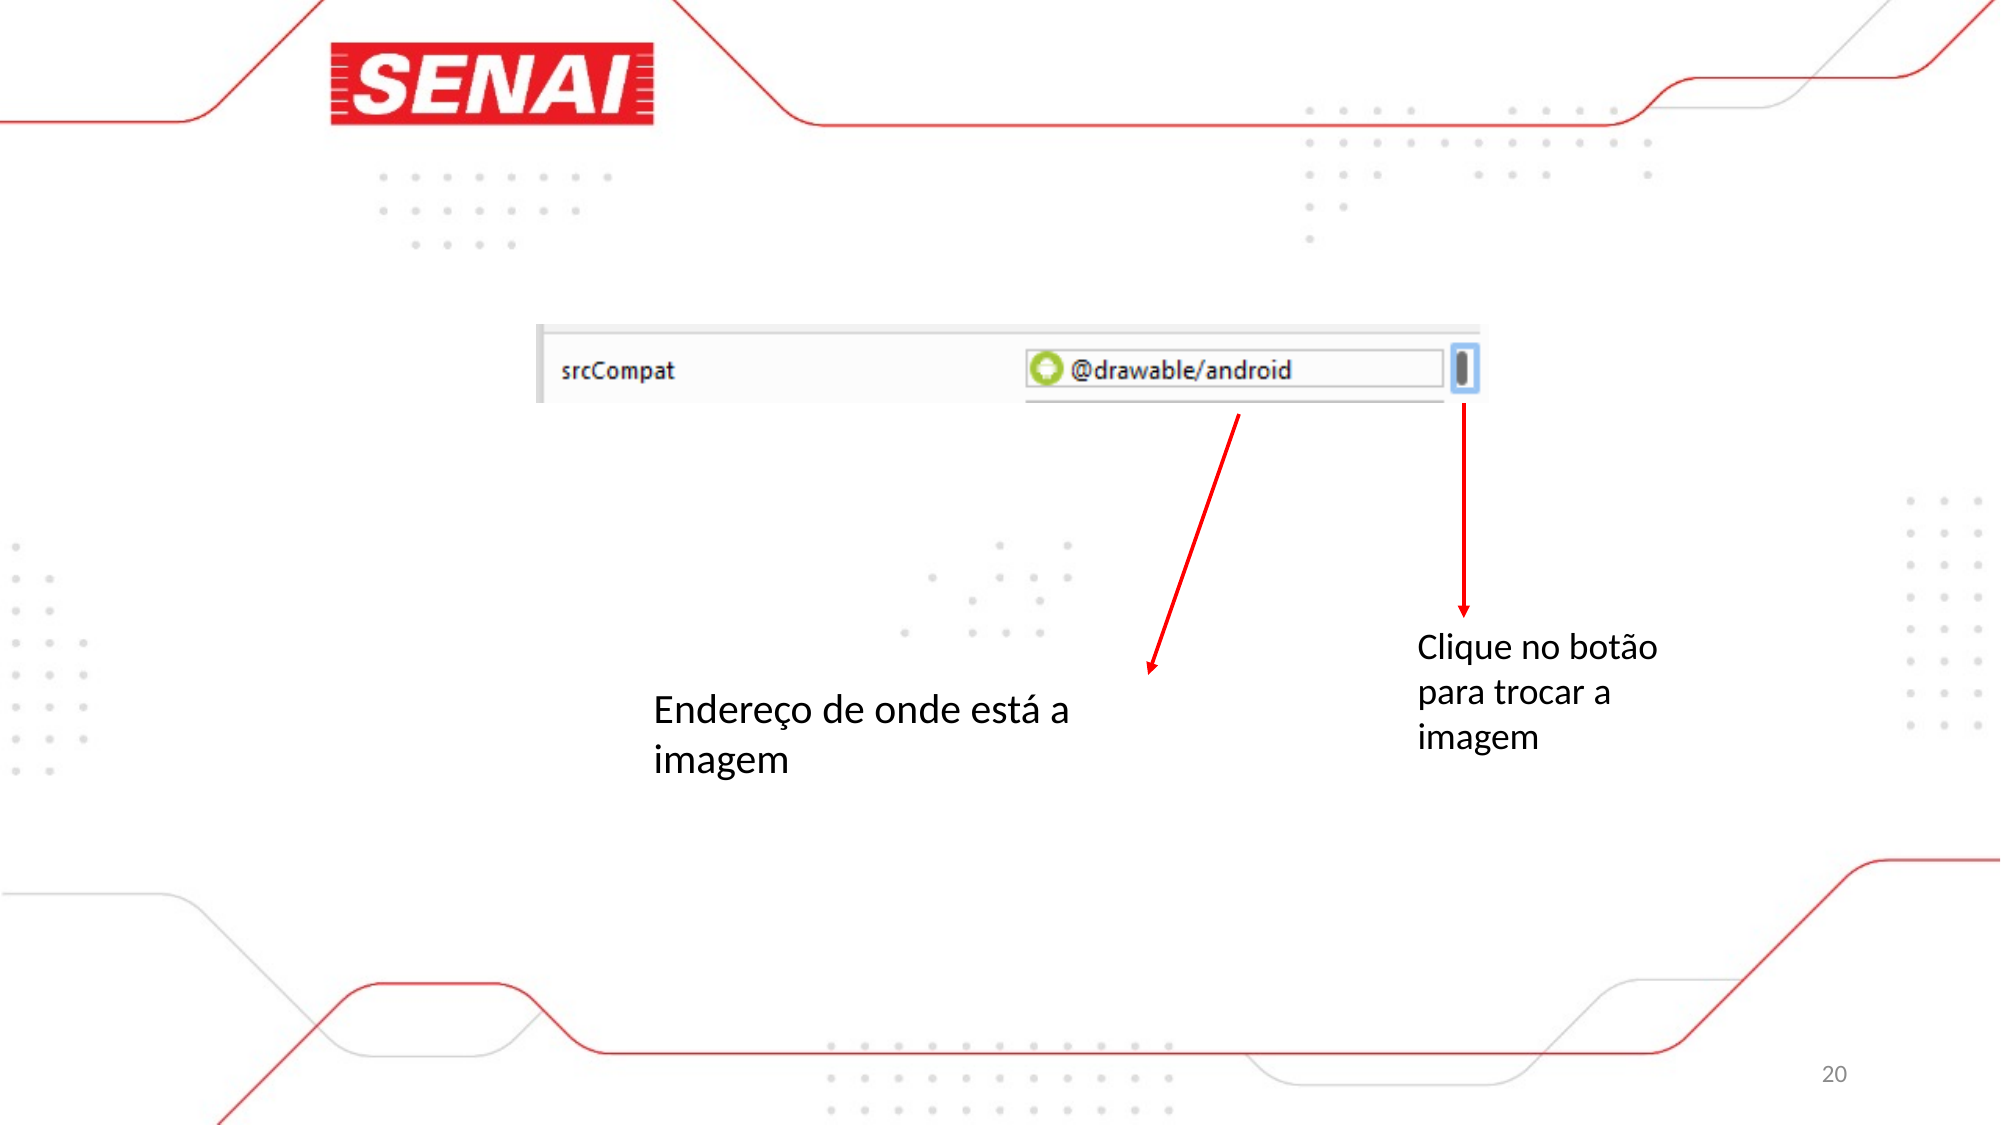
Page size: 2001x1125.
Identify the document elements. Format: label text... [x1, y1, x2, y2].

text_box Endereço de onde está a imagem [638, 674, 1211, 790]
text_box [1148, 414, 1240, 675]
slide_number 20 [1412, 1042, 1863, 1103]
text_box Clique no botão para trocar a imagem [1402, 614, 1739, 765]
picture [0, 0, 2001, 1125]
